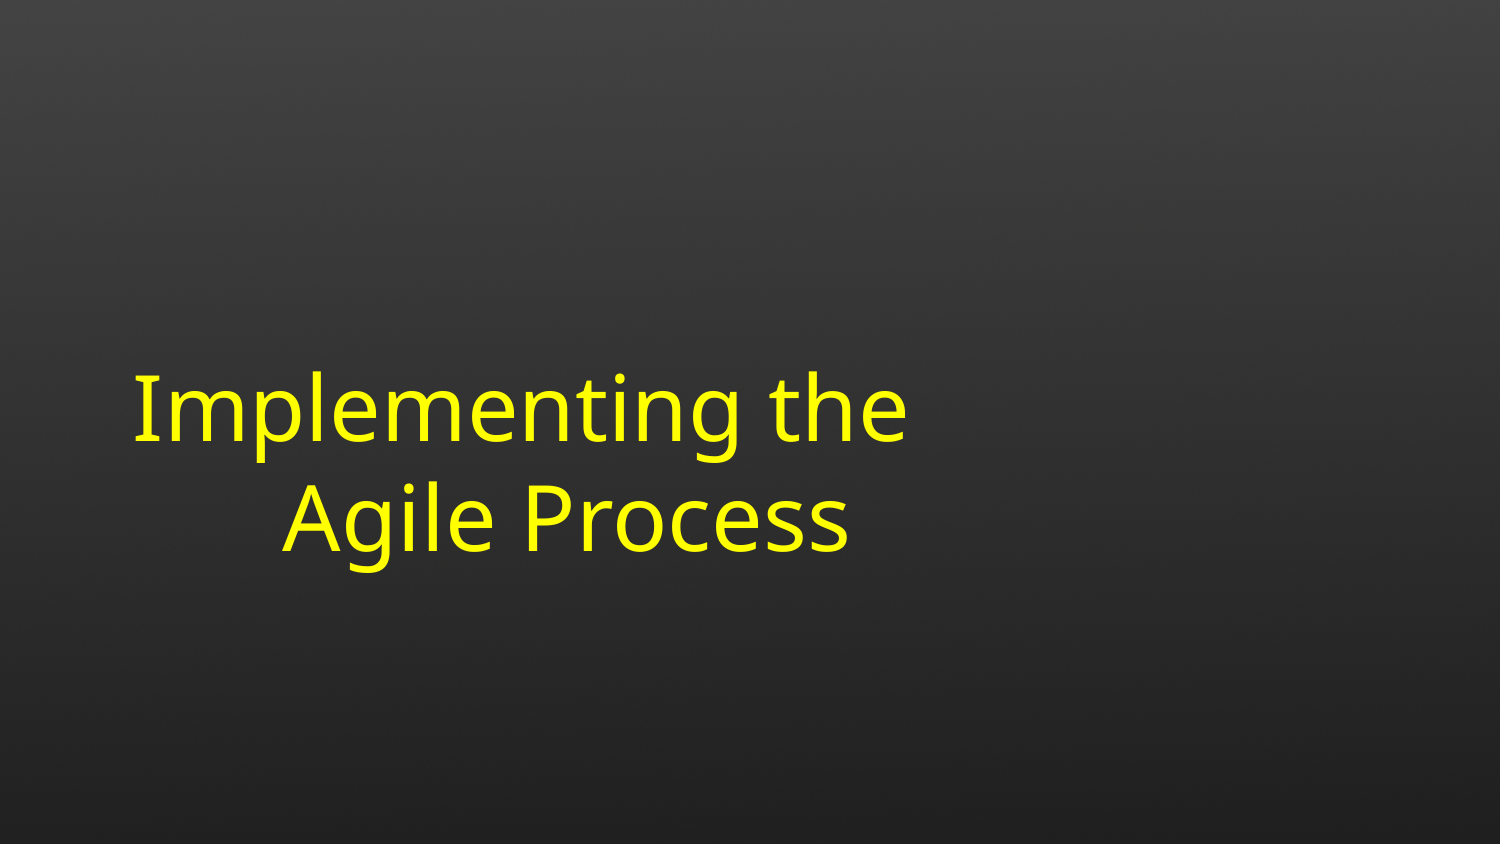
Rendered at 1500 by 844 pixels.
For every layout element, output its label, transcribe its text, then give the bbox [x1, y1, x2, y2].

picture [0, 0, 1500, 844]
text_box Implementing the Agile Process [118, 342, 1500, 524]
